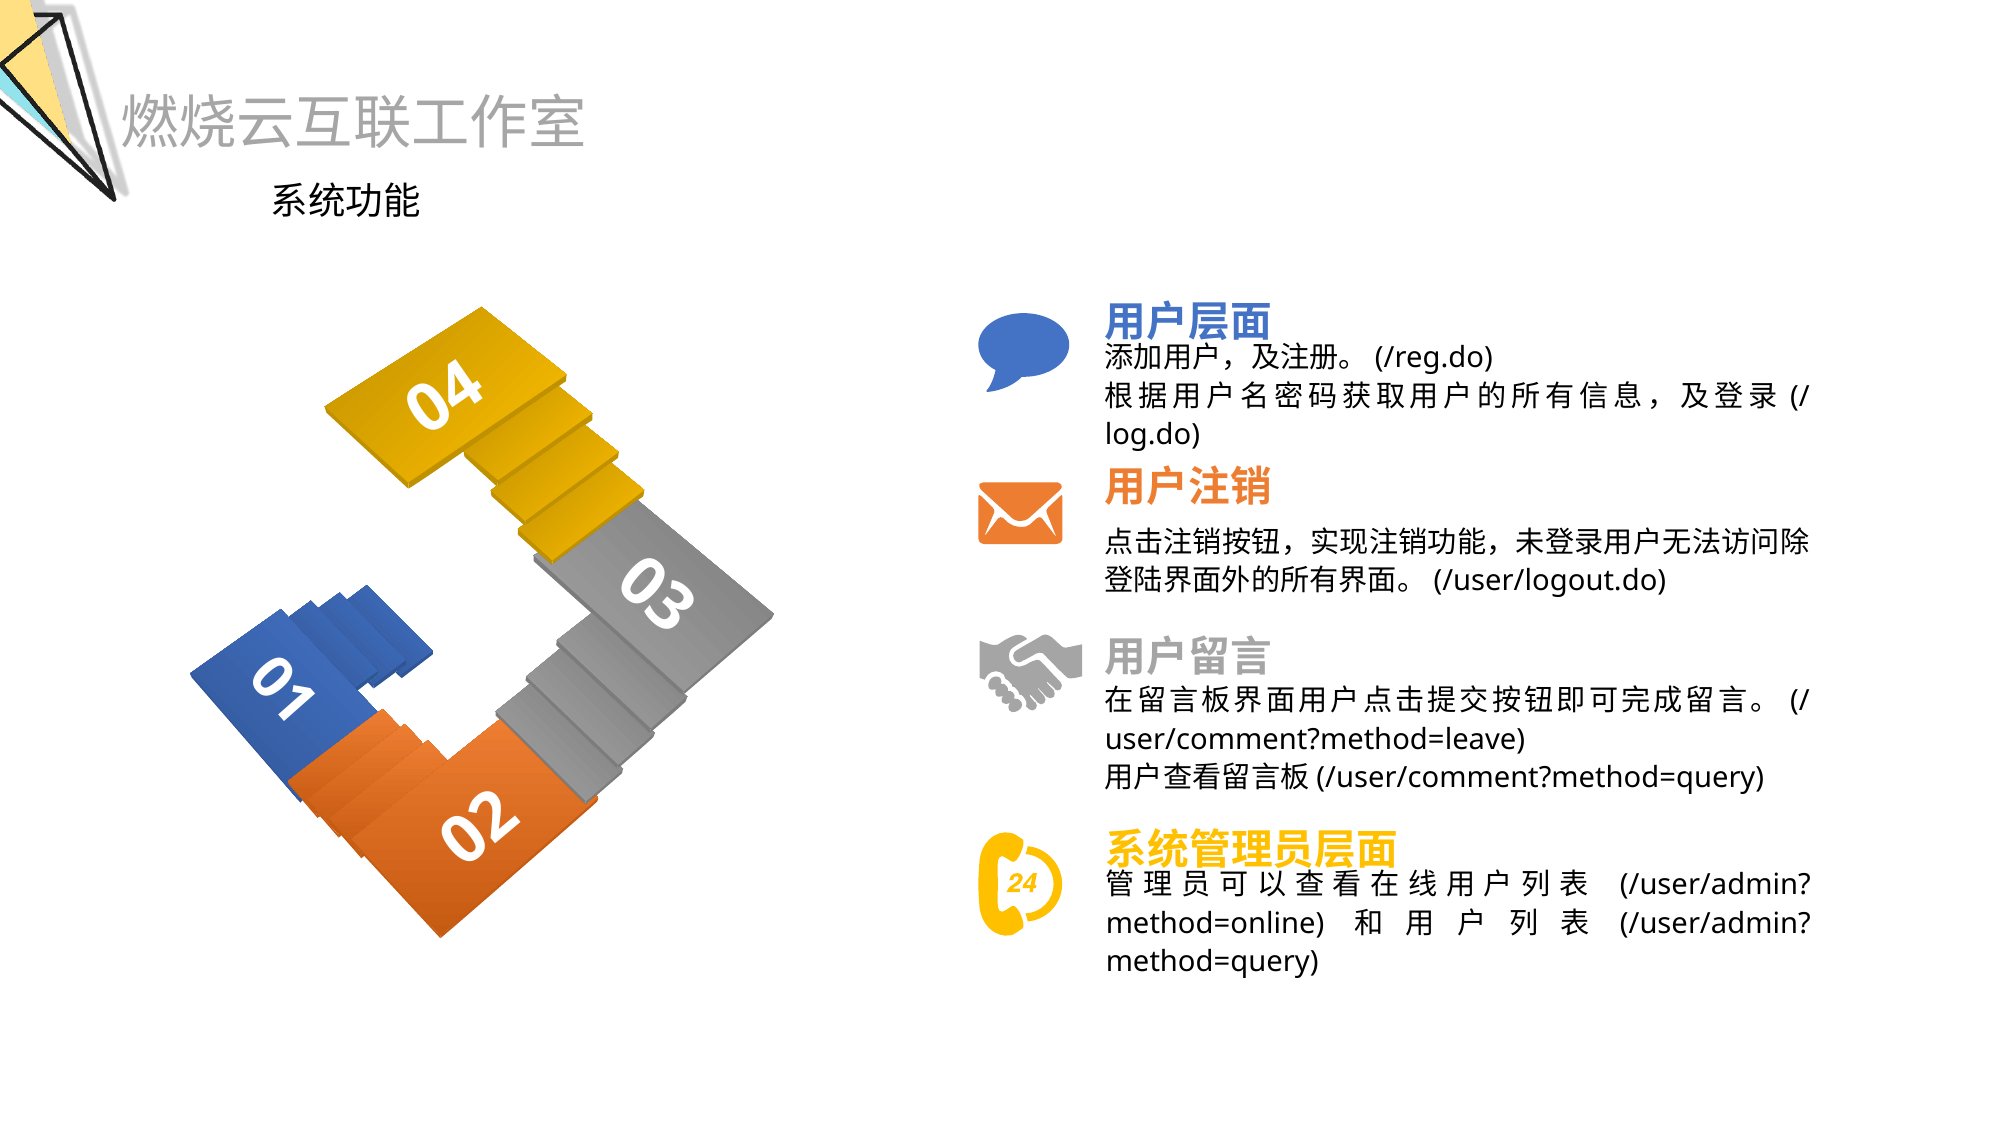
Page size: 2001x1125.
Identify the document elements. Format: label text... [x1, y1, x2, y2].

text_box [1025, 846, 1063, 922]
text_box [1081, 609, 1810, 802]
text_box [979, 634, 1062, 711]
text_box [1022, 873, 1037, 893]
text_box [1013, 634, 1081, 679]
text_box 燃烧云互联工作室 [131, 71, 599, 145]
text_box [190, 306, 775, 939]
text_box [978, 832, 1024, 936]
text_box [1082, 820, 1812, 949]
picture [0, 0, 131, 202]
text_box 系统功能 [256, 169, 561, 229]
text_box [1081, 457, 1810, 587]
text_box [988, 676, 1023, 713]
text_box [1081, 292, 1810, 422]
text_box [978, 313, 1070, 392]
text_box [979, 482, 1062, 522]
text_box [978, 494, 1063, 545]
